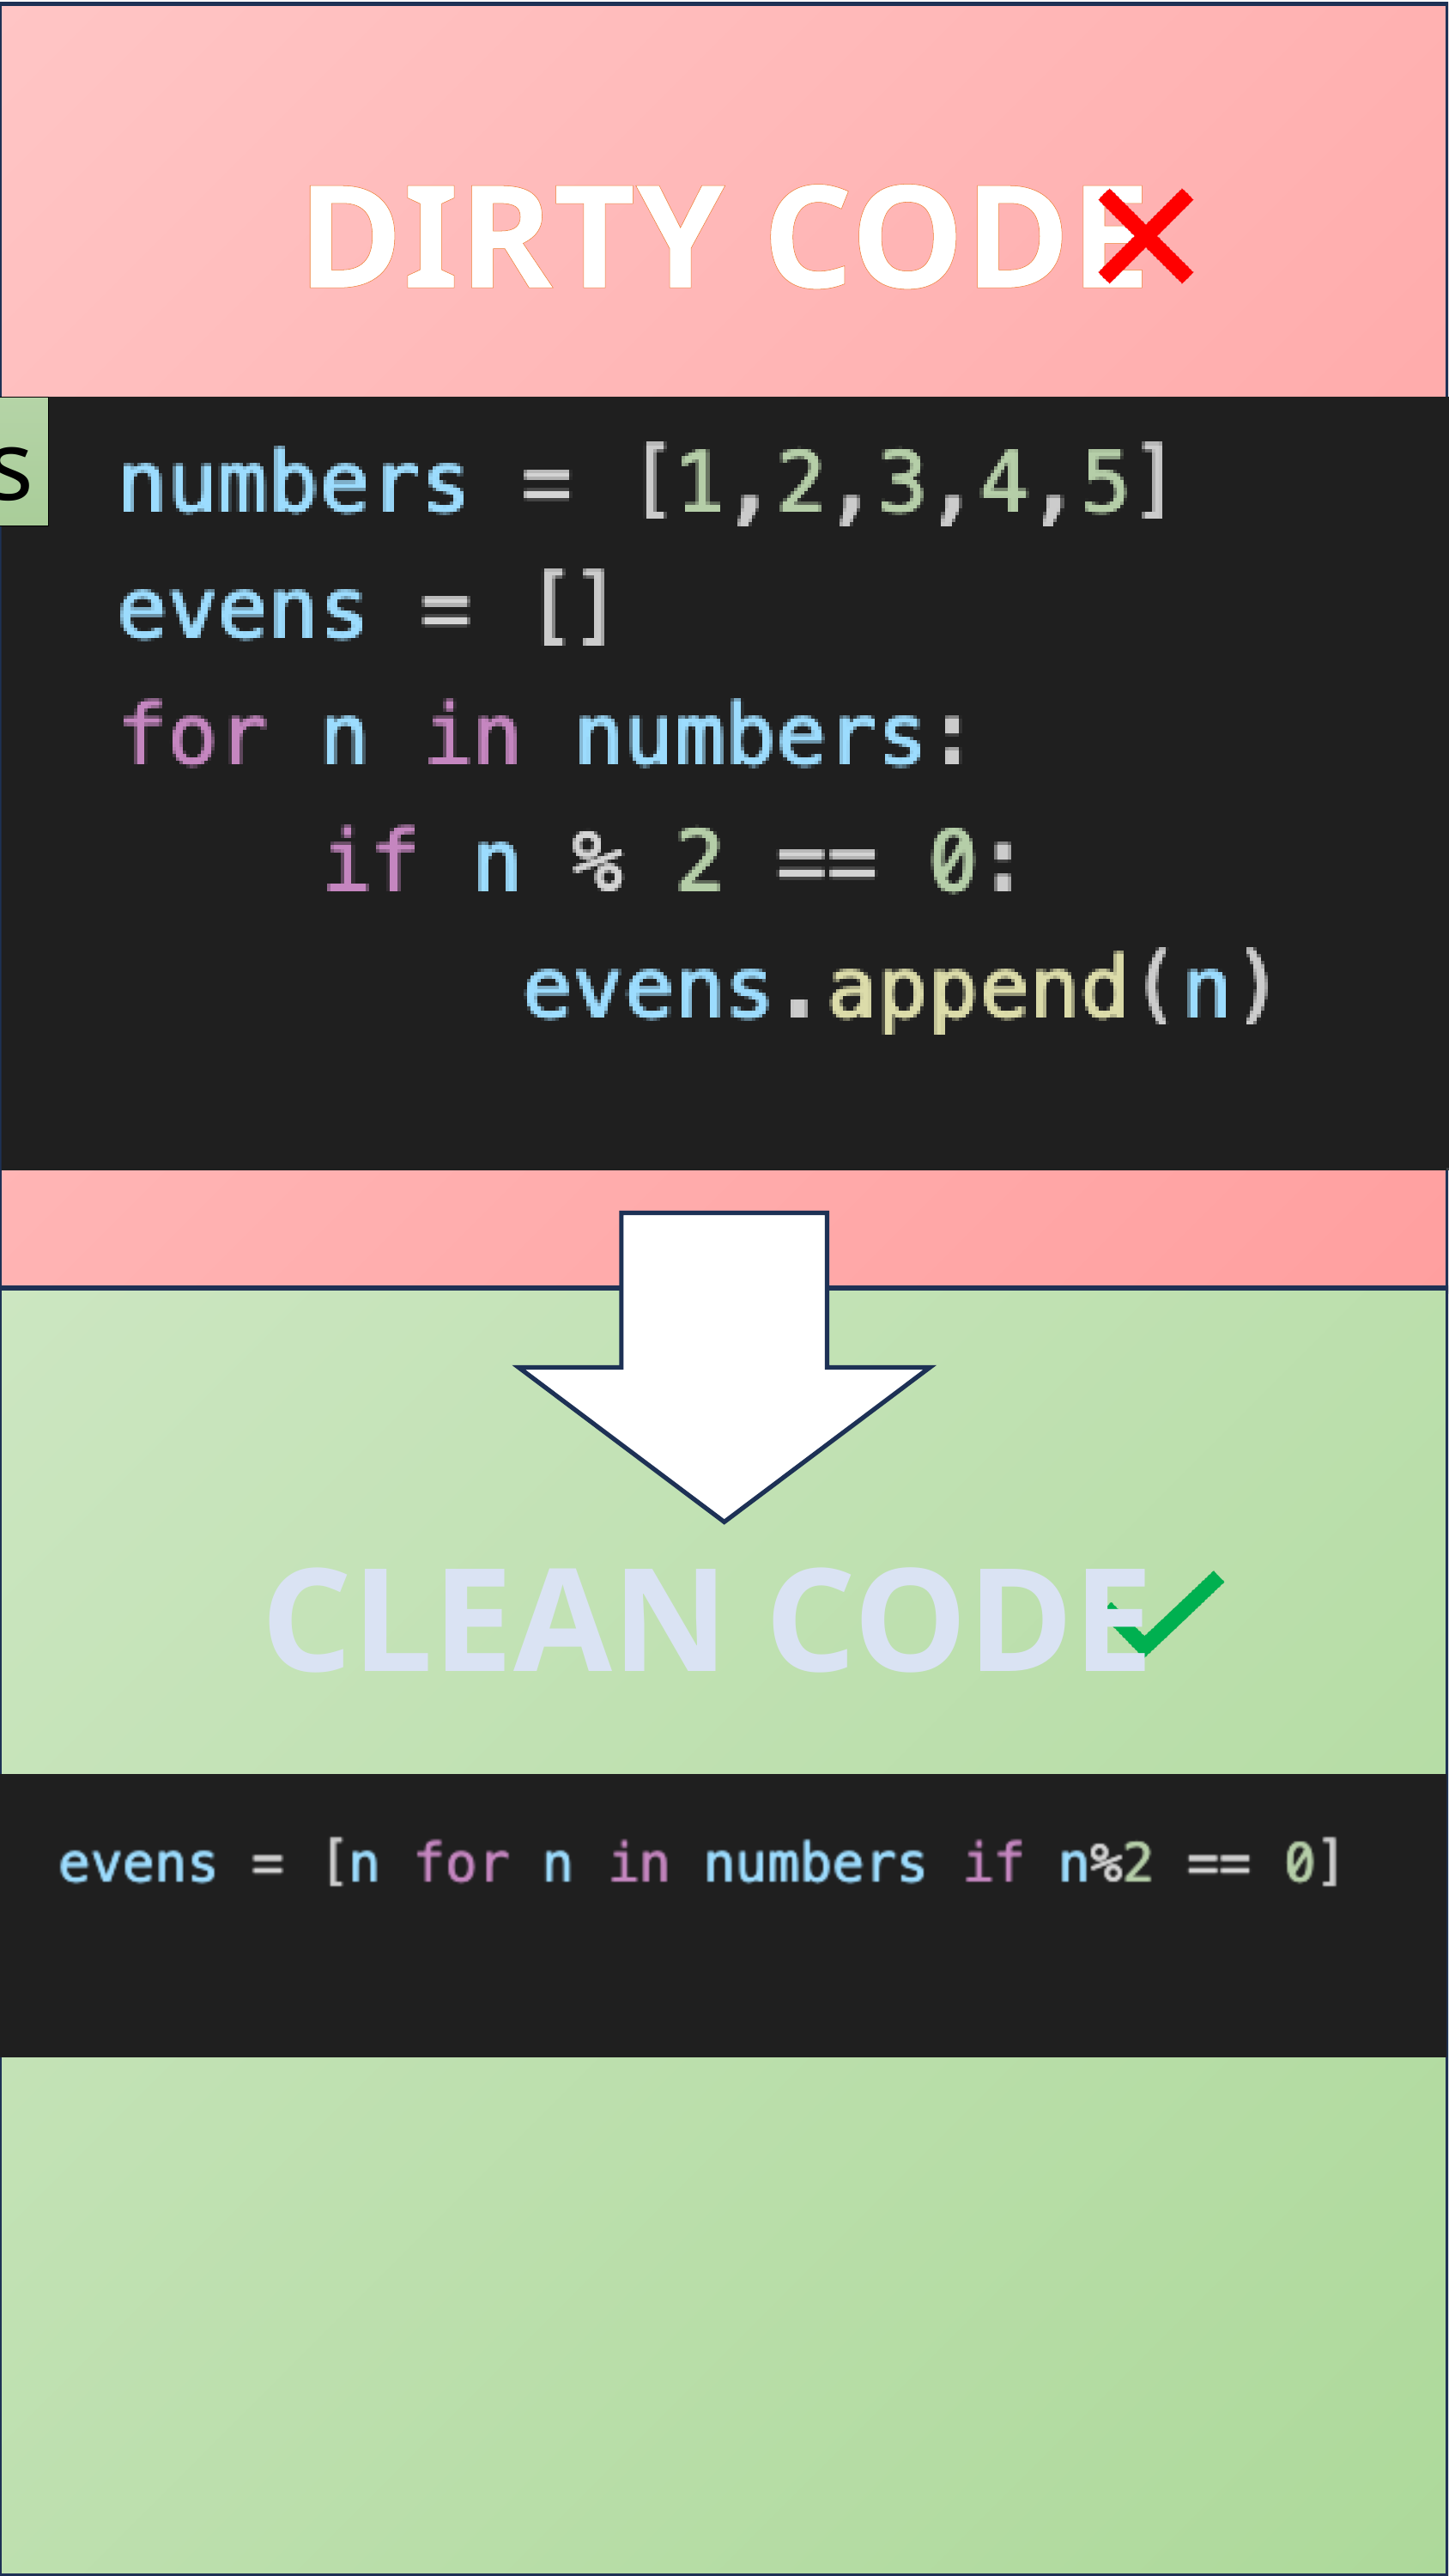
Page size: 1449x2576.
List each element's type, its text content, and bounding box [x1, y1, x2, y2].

text_box CLEAN CODE [205, 1522, 1210, 1707]
picture [1, 397, 1449, 1170]
text_box [0, 3, 1449, 397]
text_box [516, 1212, 933, 1523]
picture [1097, 1549, 1227, 1679]
text_box [0, 1287, 1449, 2576]
picture [1081, 171, 1210, 301]
text_box DIRTY CODE [221, 137, 1227, 323]
text_box [0, 526, 1449, 1287]
picture [0, 1774, 1447, 2057]
